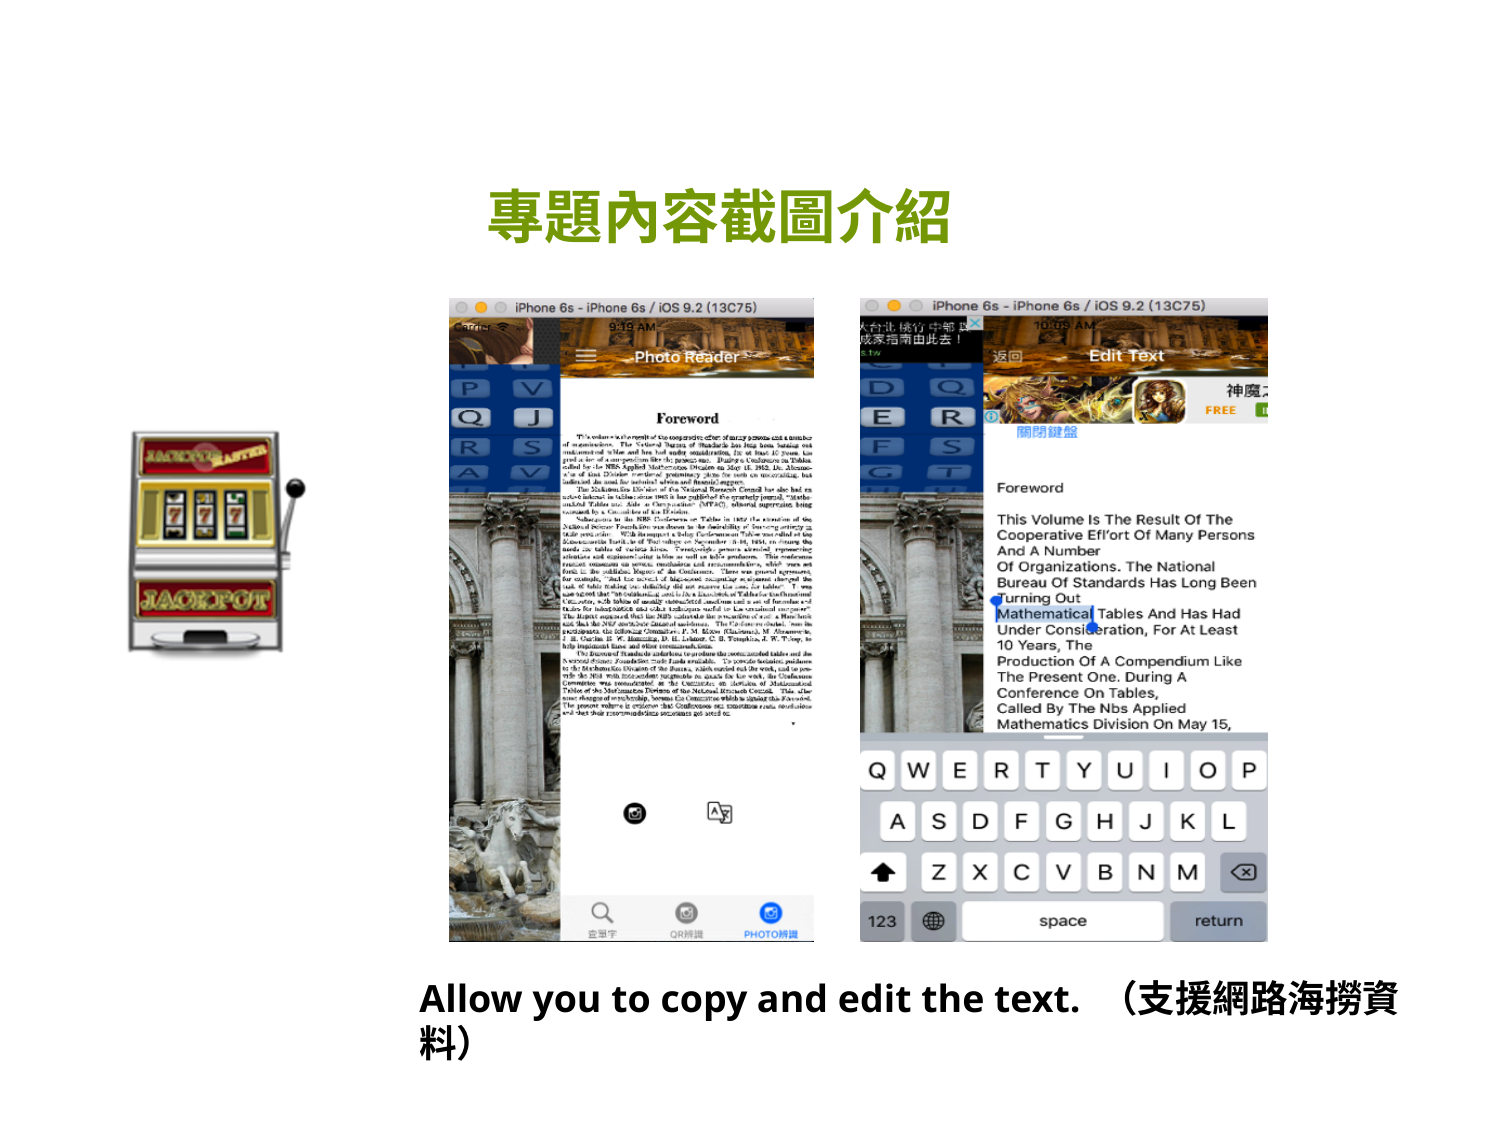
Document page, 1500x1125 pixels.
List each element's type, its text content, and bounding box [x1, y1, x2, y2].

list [227, 297, 859, 943]
text_box Allow you to copy and edit the text. （支援網路海撈資料） [404, 968, 1452, 1073]
picture [89, 378, 328, 709]
title 專題內容截圖介紹 [471, 112, 1284, 258]
picture [859, 297, 1269, 943]
